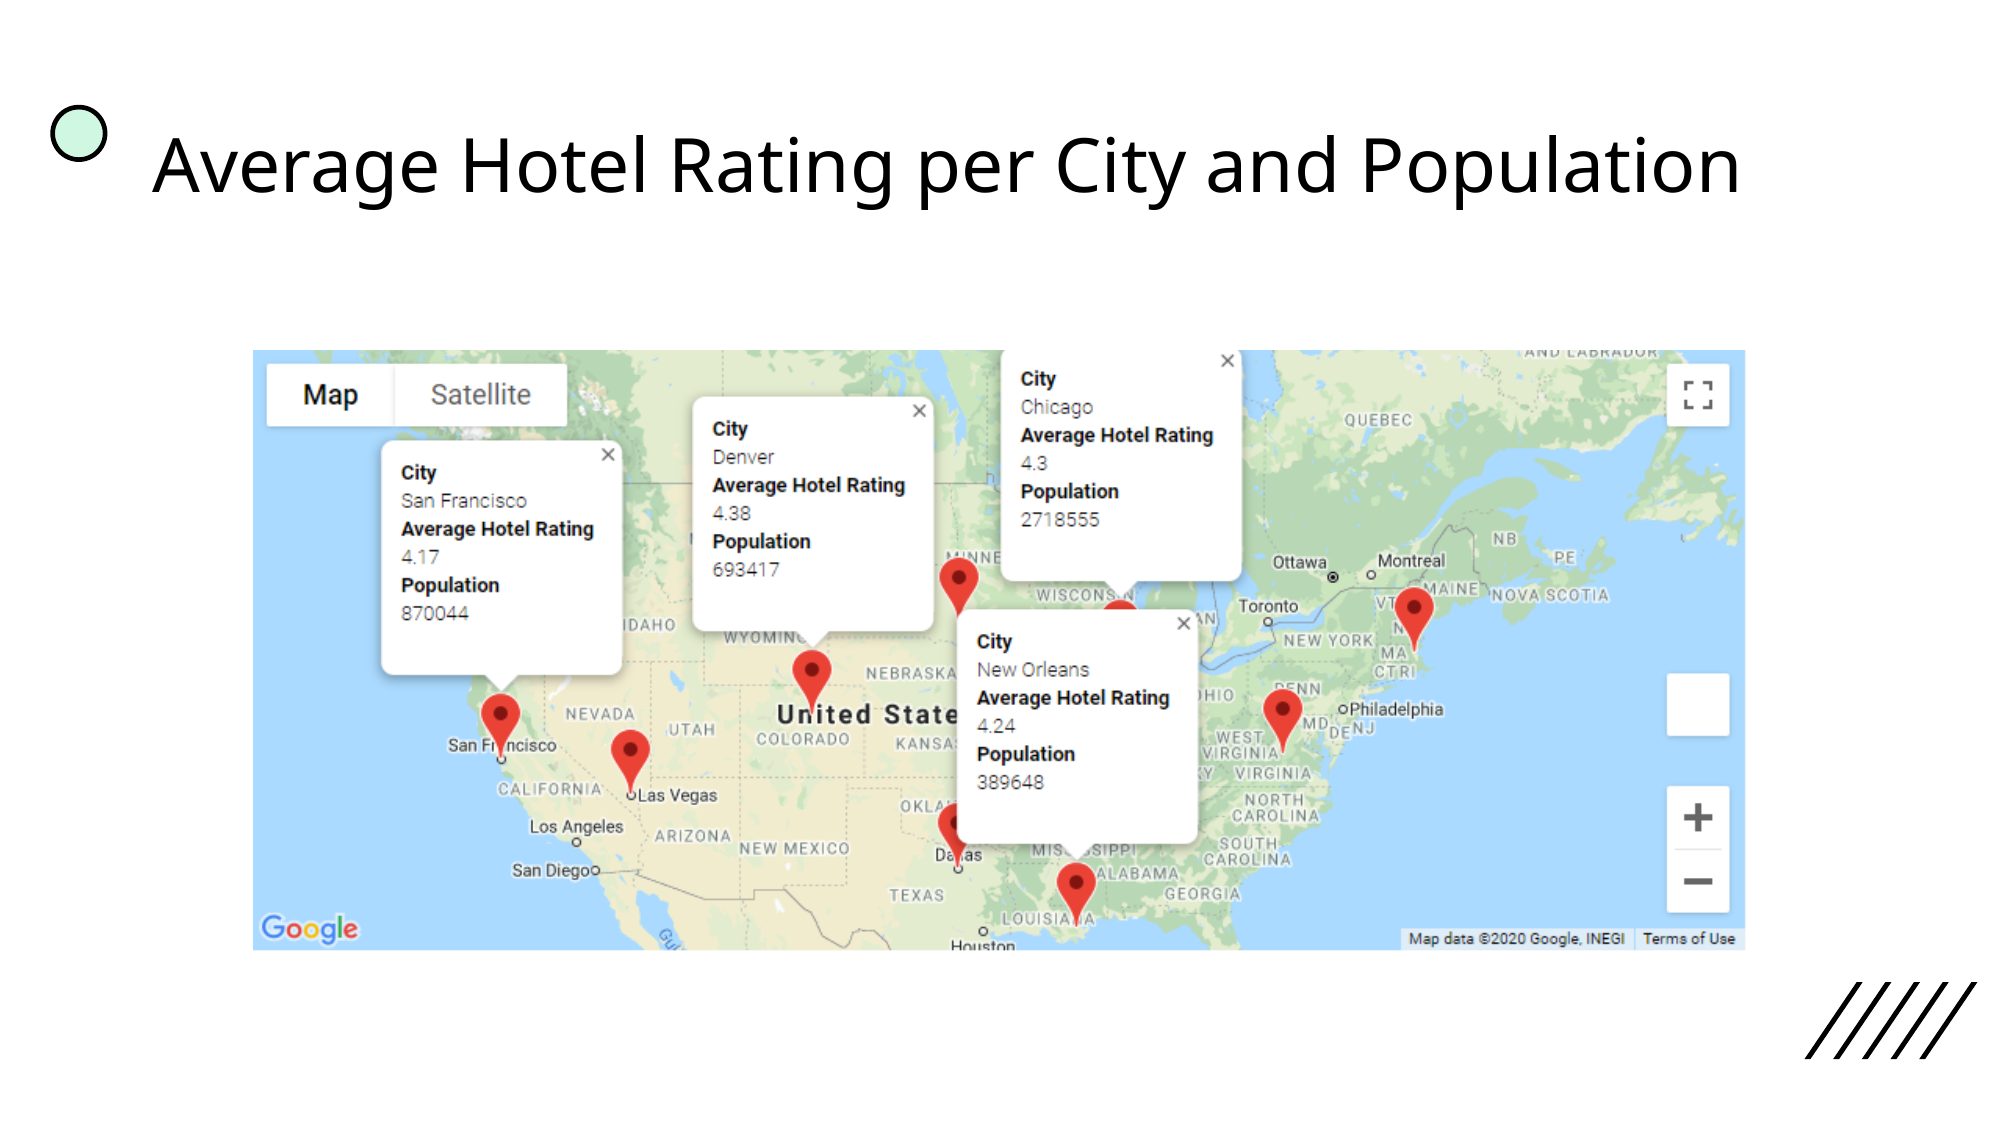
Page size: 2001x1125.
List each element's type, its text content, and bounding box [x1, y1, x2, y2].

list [253, 350, 1746, 963]
title Average Hotel Rating per City and Population [137, 59, 1863, 278]
